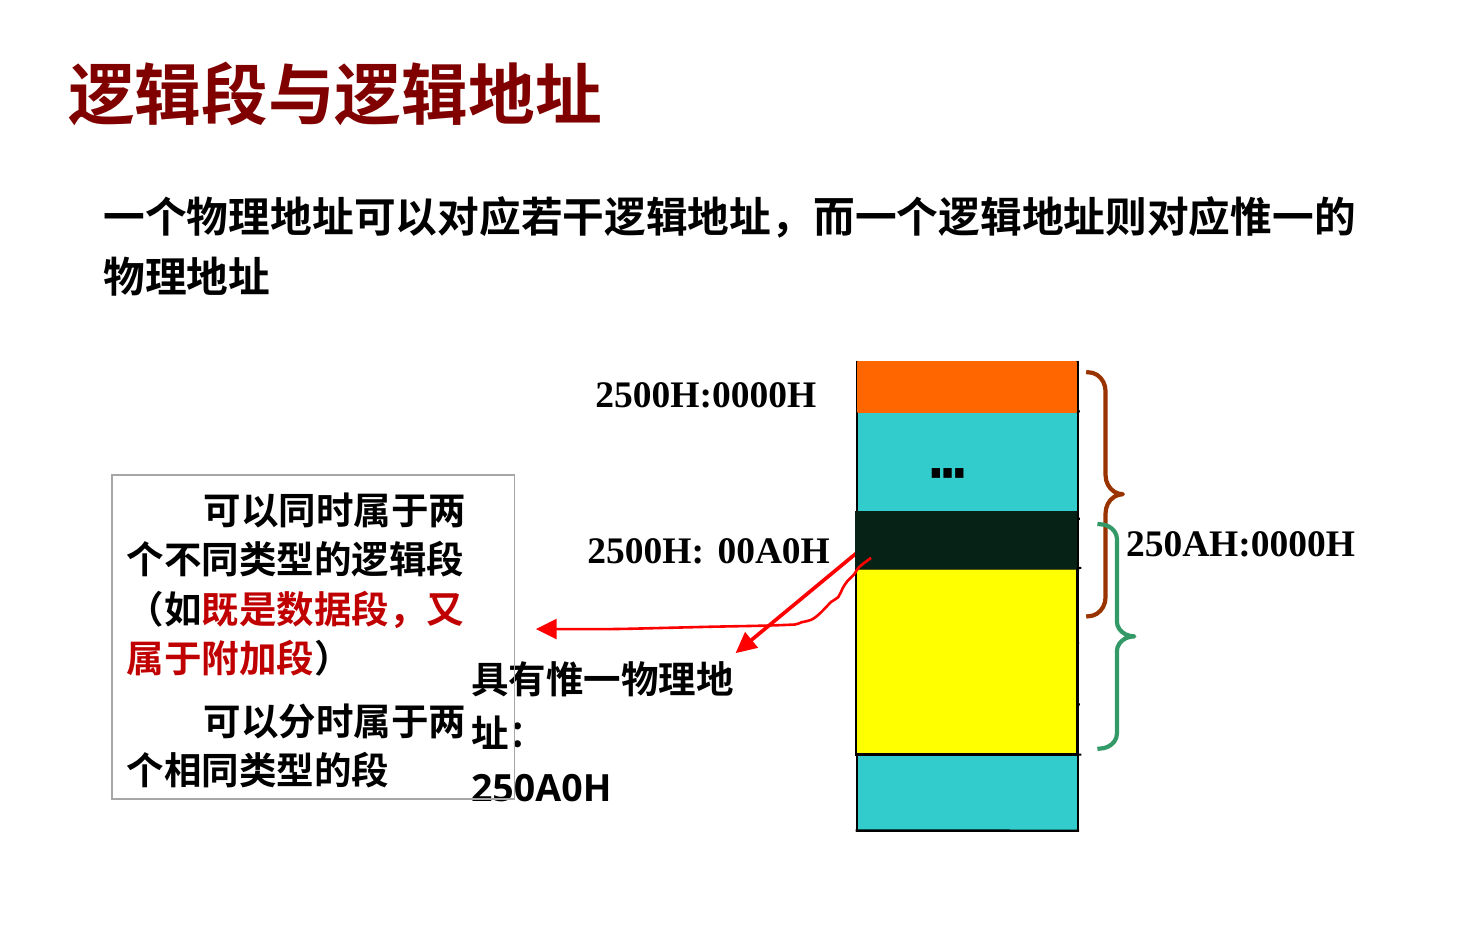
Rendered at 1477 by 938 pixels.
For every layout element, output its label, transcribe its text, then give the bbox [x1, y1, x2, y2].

text_box 2500H:0000H [580, 362, 854, 423]
text_box [1099, 524, 1135, 749]
list 一个物理地址可以对应若干逻辑地址，而一个逻辑地址则对应惟一的物理地址 [88, 173, 1400, 339]
text_box 2500H: [572, 518, 736, 579]
text_box 00A0H [736, 518, 850, 548]
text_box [856, 362, 1080, 513]
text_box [856, 762, 1080, 832]
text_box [855, 511, 1078, 755]
text_box [1088, 372, 1123, 617]
title 逻辑段与逻辑地址 [53, 31, 1312, 141]
text_box 250AH:0000H [1111, 511, 1400, 572]
text_box 具有惟一物理地址： 250A0H [456, 639, 810, 817]
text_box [735, 550, 850, 654]
text_box 可以同时属于两个不同类型的逻辑段（如既是数据段，又属于附加段） 可以分时属于两个相同类型的段 [112, 475, 515, 800]
text_box [535, 588, 730, 640]
